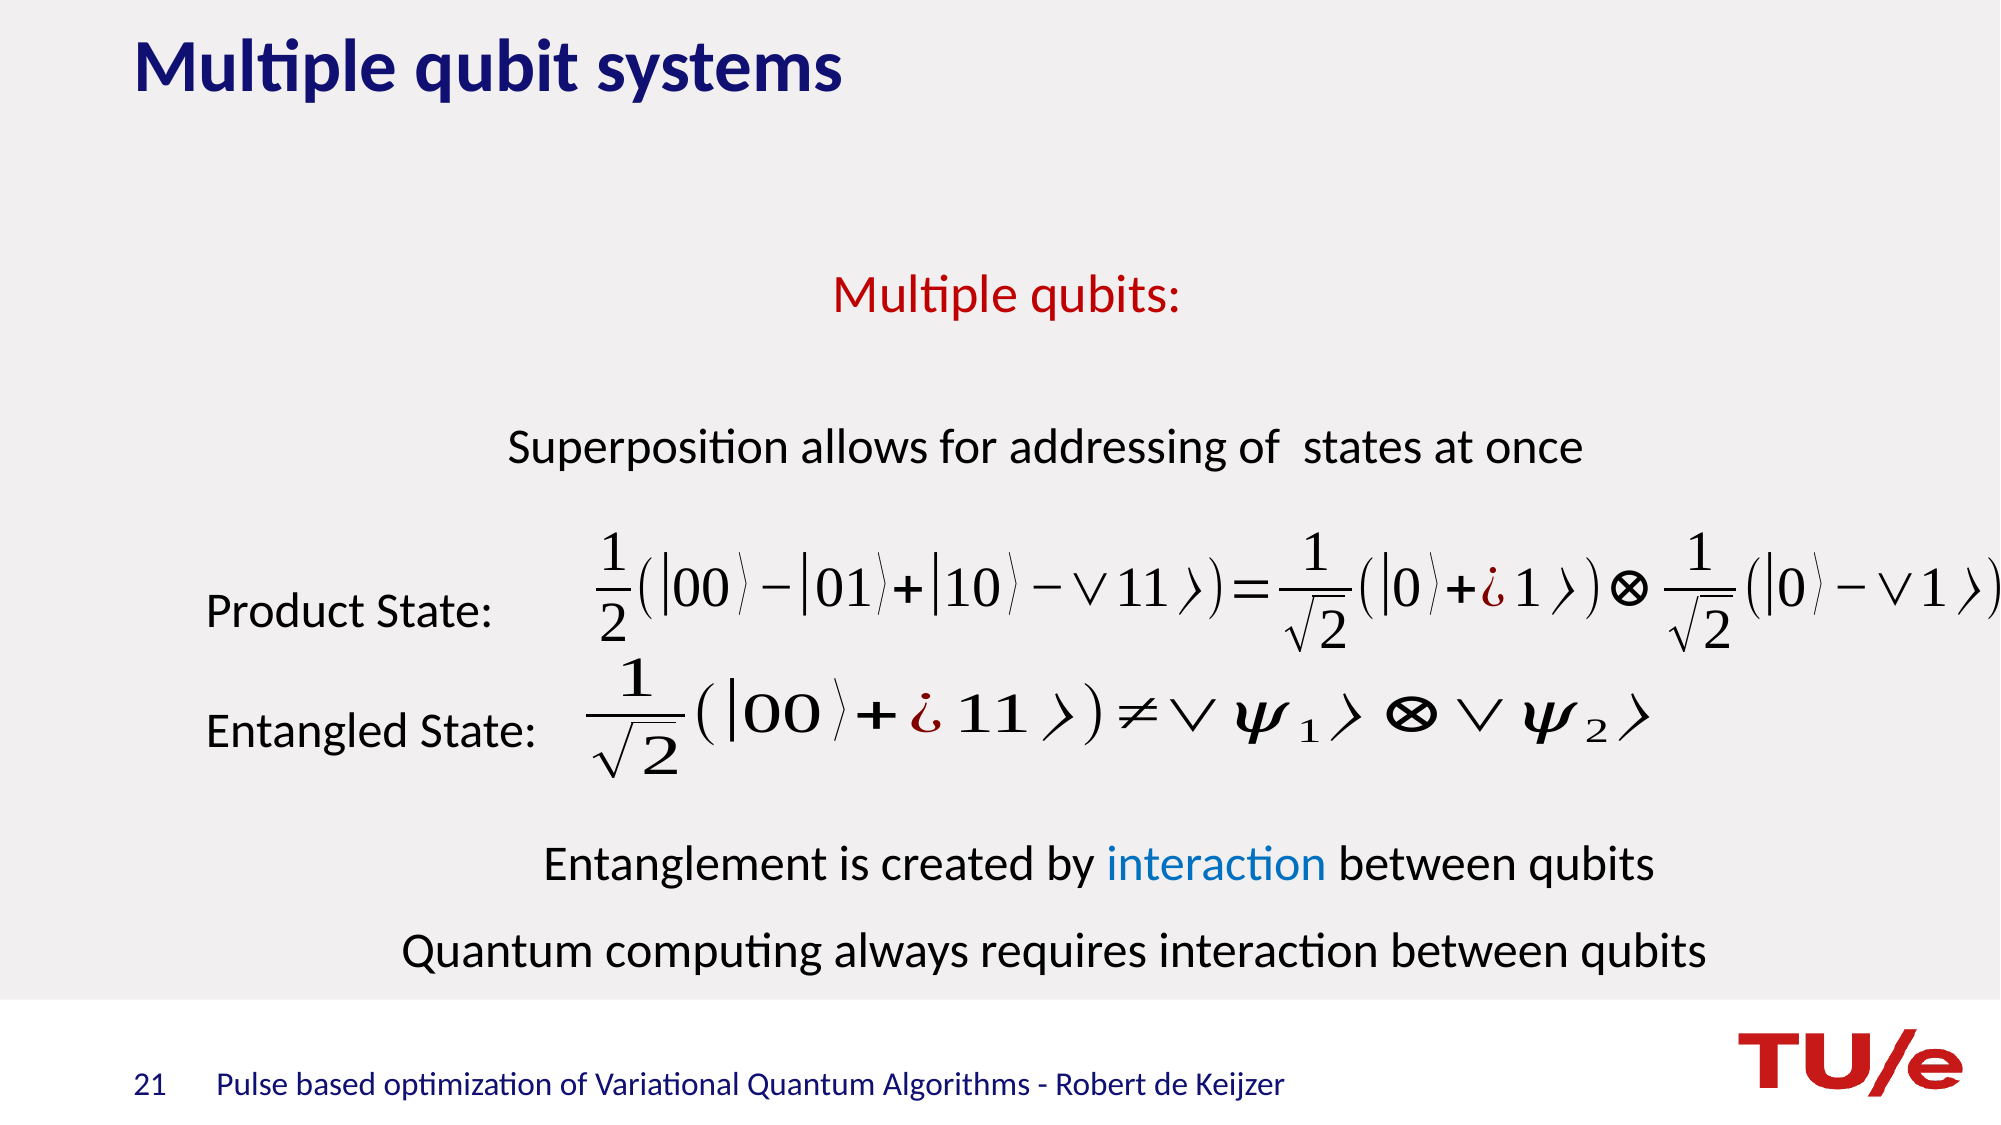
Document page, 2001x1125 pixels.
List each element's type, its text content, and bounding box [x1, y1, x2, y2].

picture [1716, 1012, 1984, 1113]
text_box Product State: Entangled State: [190, 570, 685, 766]
footer Pulse based optimization of Variational Quantum Algorithms - Robert de Keijzer [216, 1043, 1689, 1121]
title Multiple qubit systems [133, 31, 1867, 118]
text_box Entanglement is created by interaction between qubits [528, 823, 2000, 898]
slide_number 21 [133, 1044, 265, 1121]
